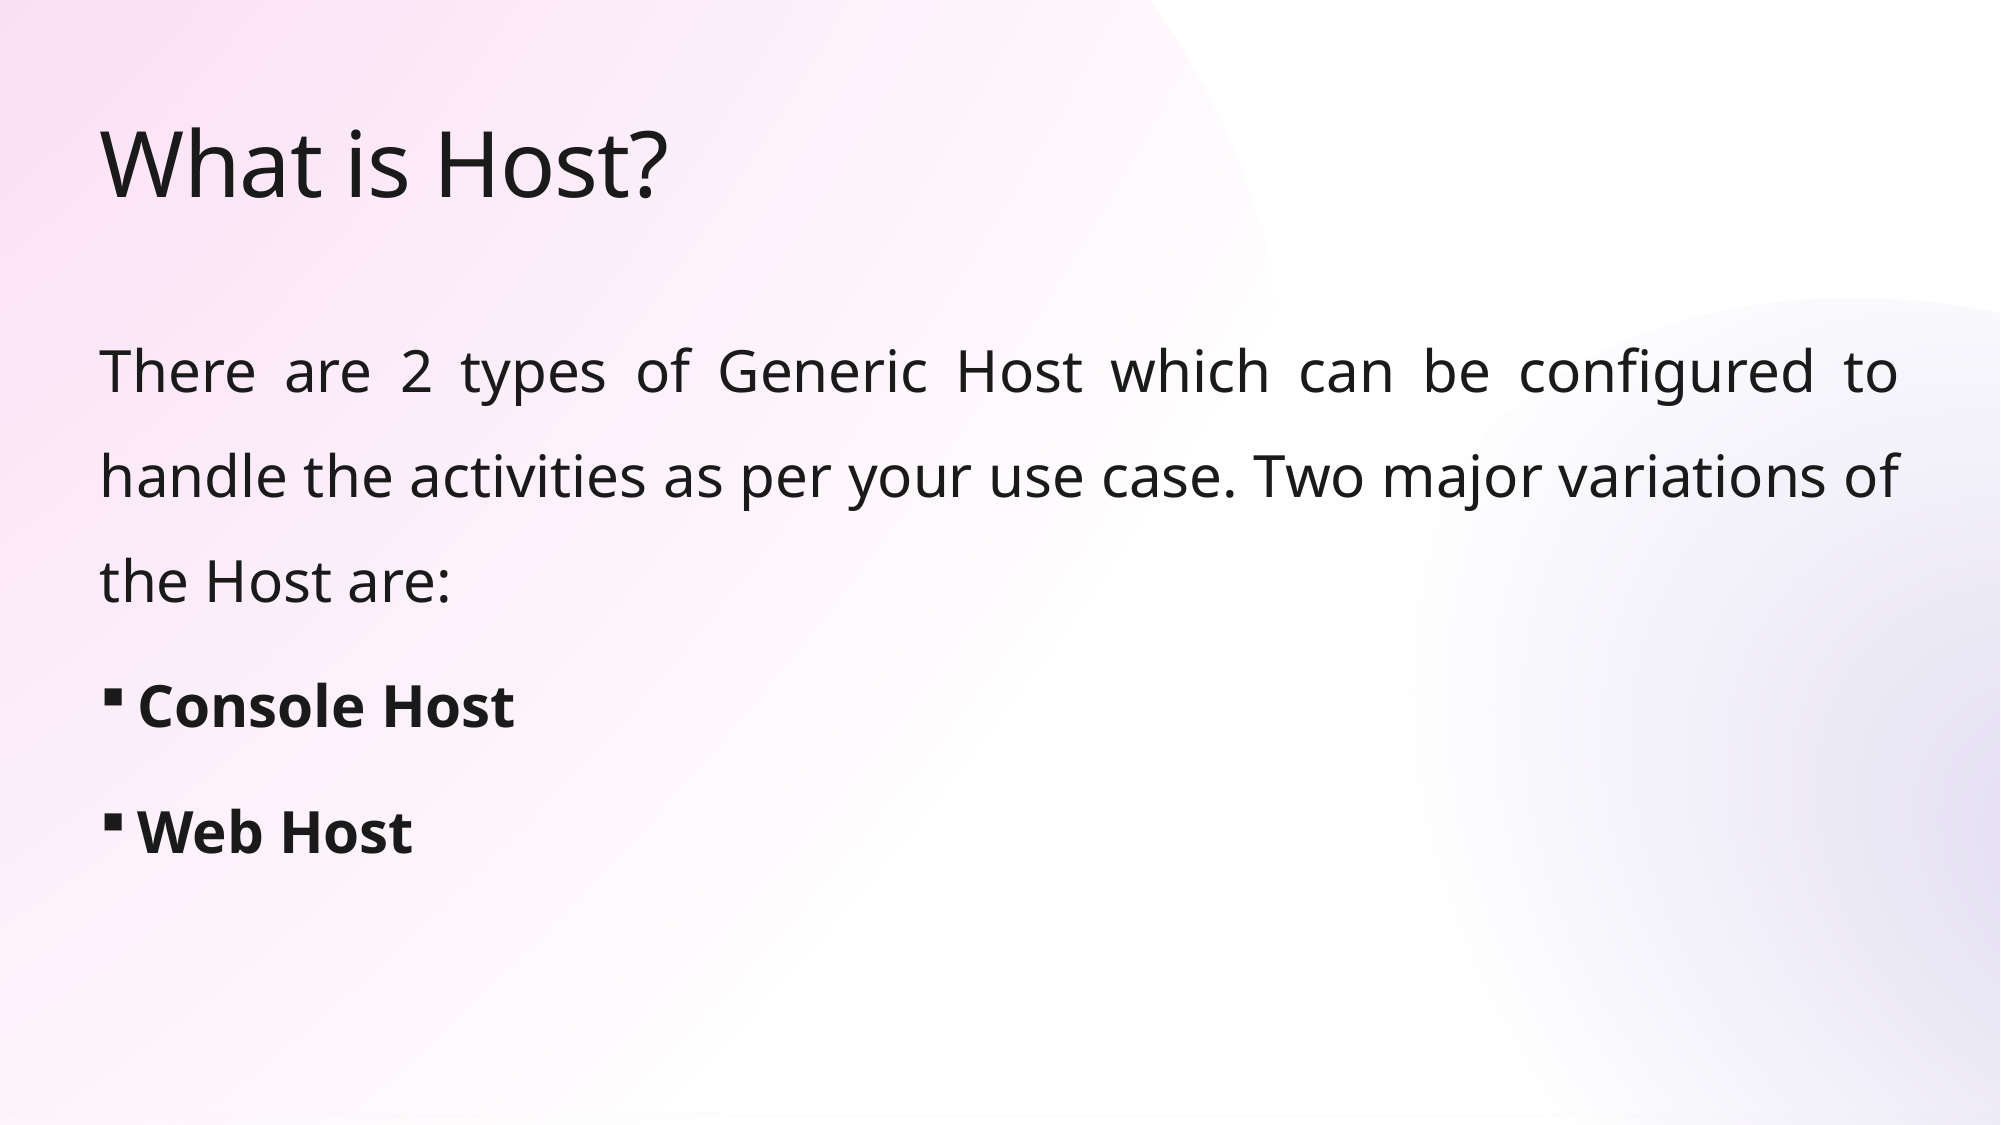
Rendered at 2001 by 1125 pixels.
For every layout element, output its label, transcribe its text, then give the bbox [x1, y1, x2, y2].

title What is Host? [99, 99, 1900, 235]
picture [0, 0, 2001, 1125]
list There are 2 types of Generic Host which can be configured to handle the activities as per your use case. Two major variations of the Host are: Console Host Web Host [99, 299, 1900, 1025]
